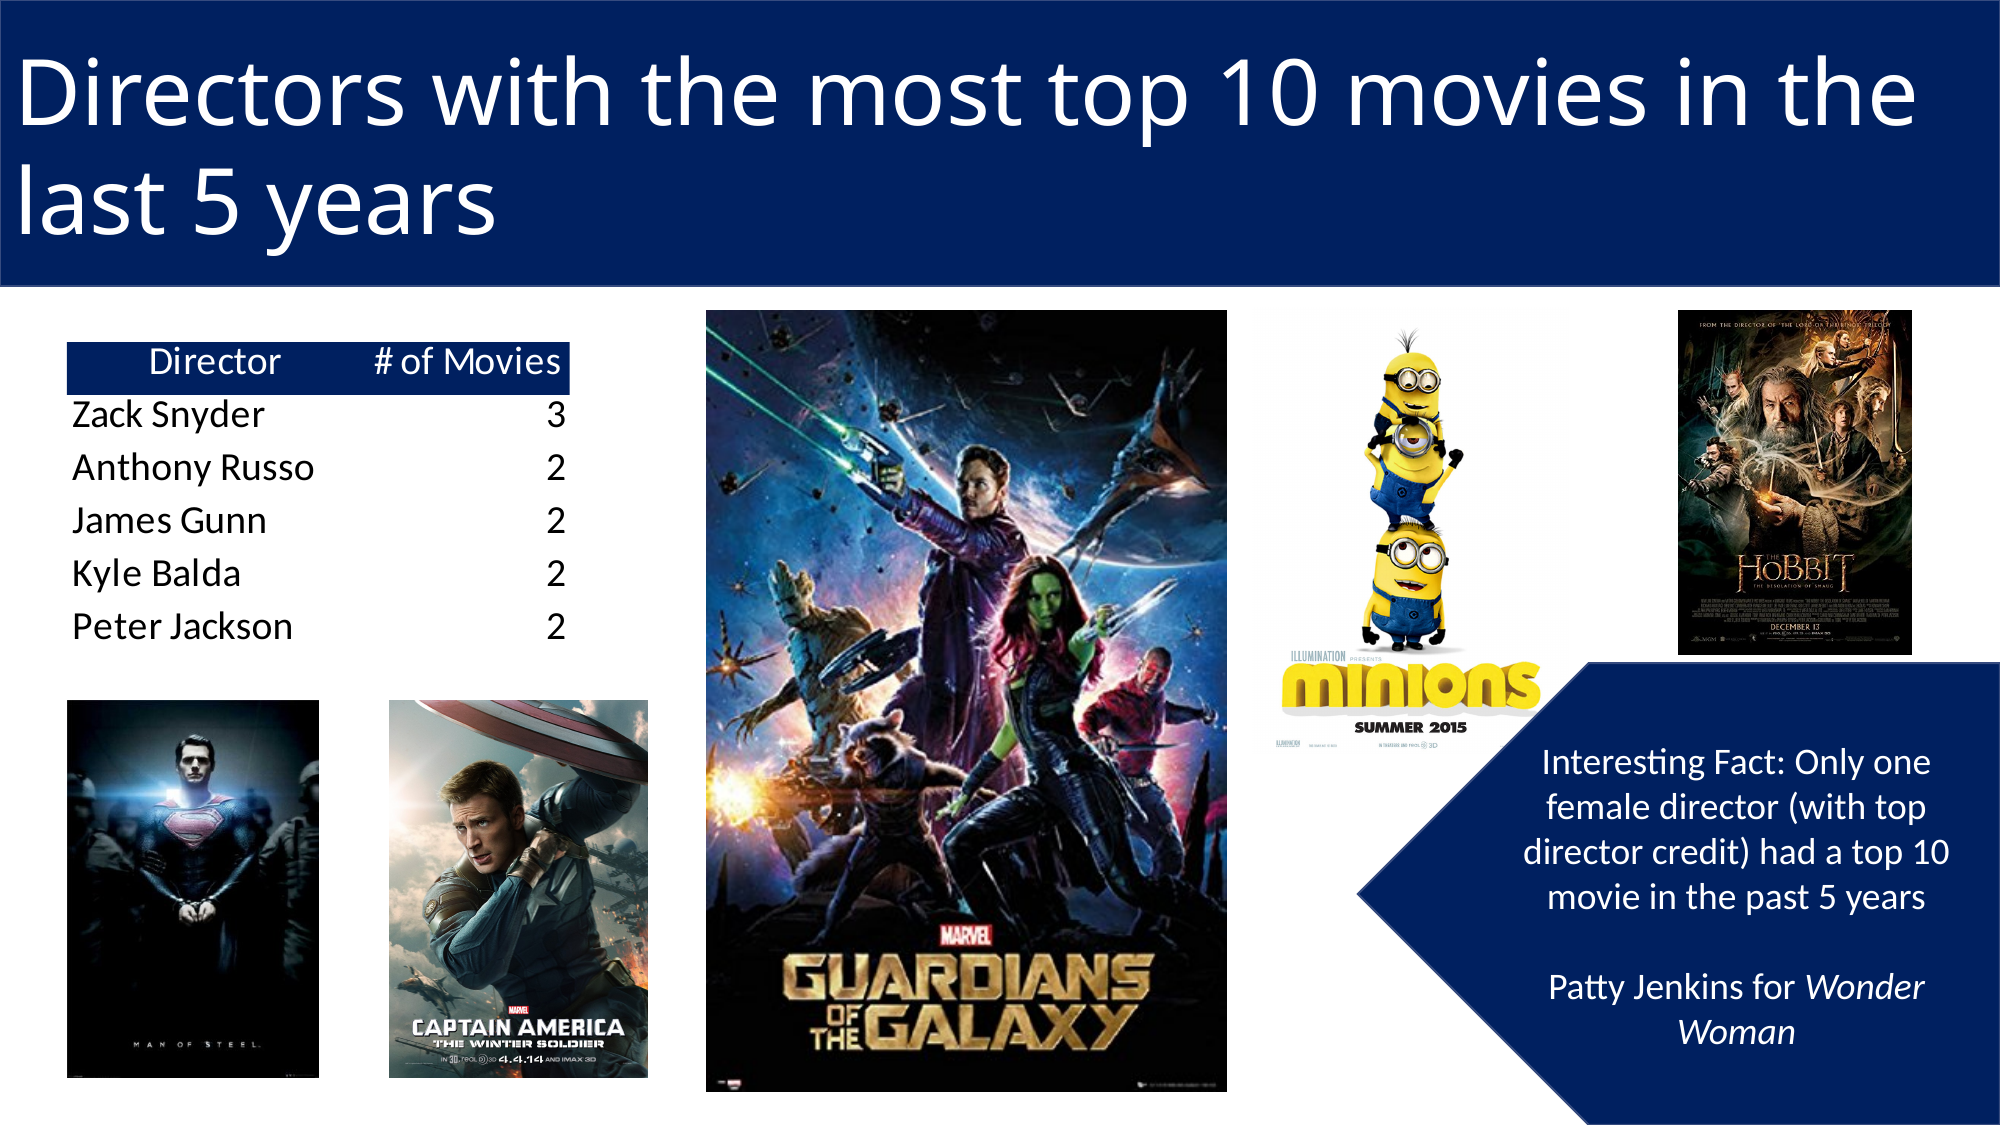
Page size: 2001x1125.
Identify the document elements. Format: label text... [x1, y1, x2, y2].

picture [706, 310, 1227, 1092]
text_box Directors with the most top 10 movies in the last 5 years [0, 0, 2000, 287]
picture [67, 700, 319, 1078]
text_box Interesting Fact: Only one female director (with top director credit) had a top 10 movie in the past 5 years Patty Jenkins for Wonder Woman [1356, 662, 2000, 1125]
picture [389, 700, 648, 1078]
picture [1252, 307, 1569, 754]
picture [1678, 310, 1912, 655]
picture [64, 339, 573, 661]
